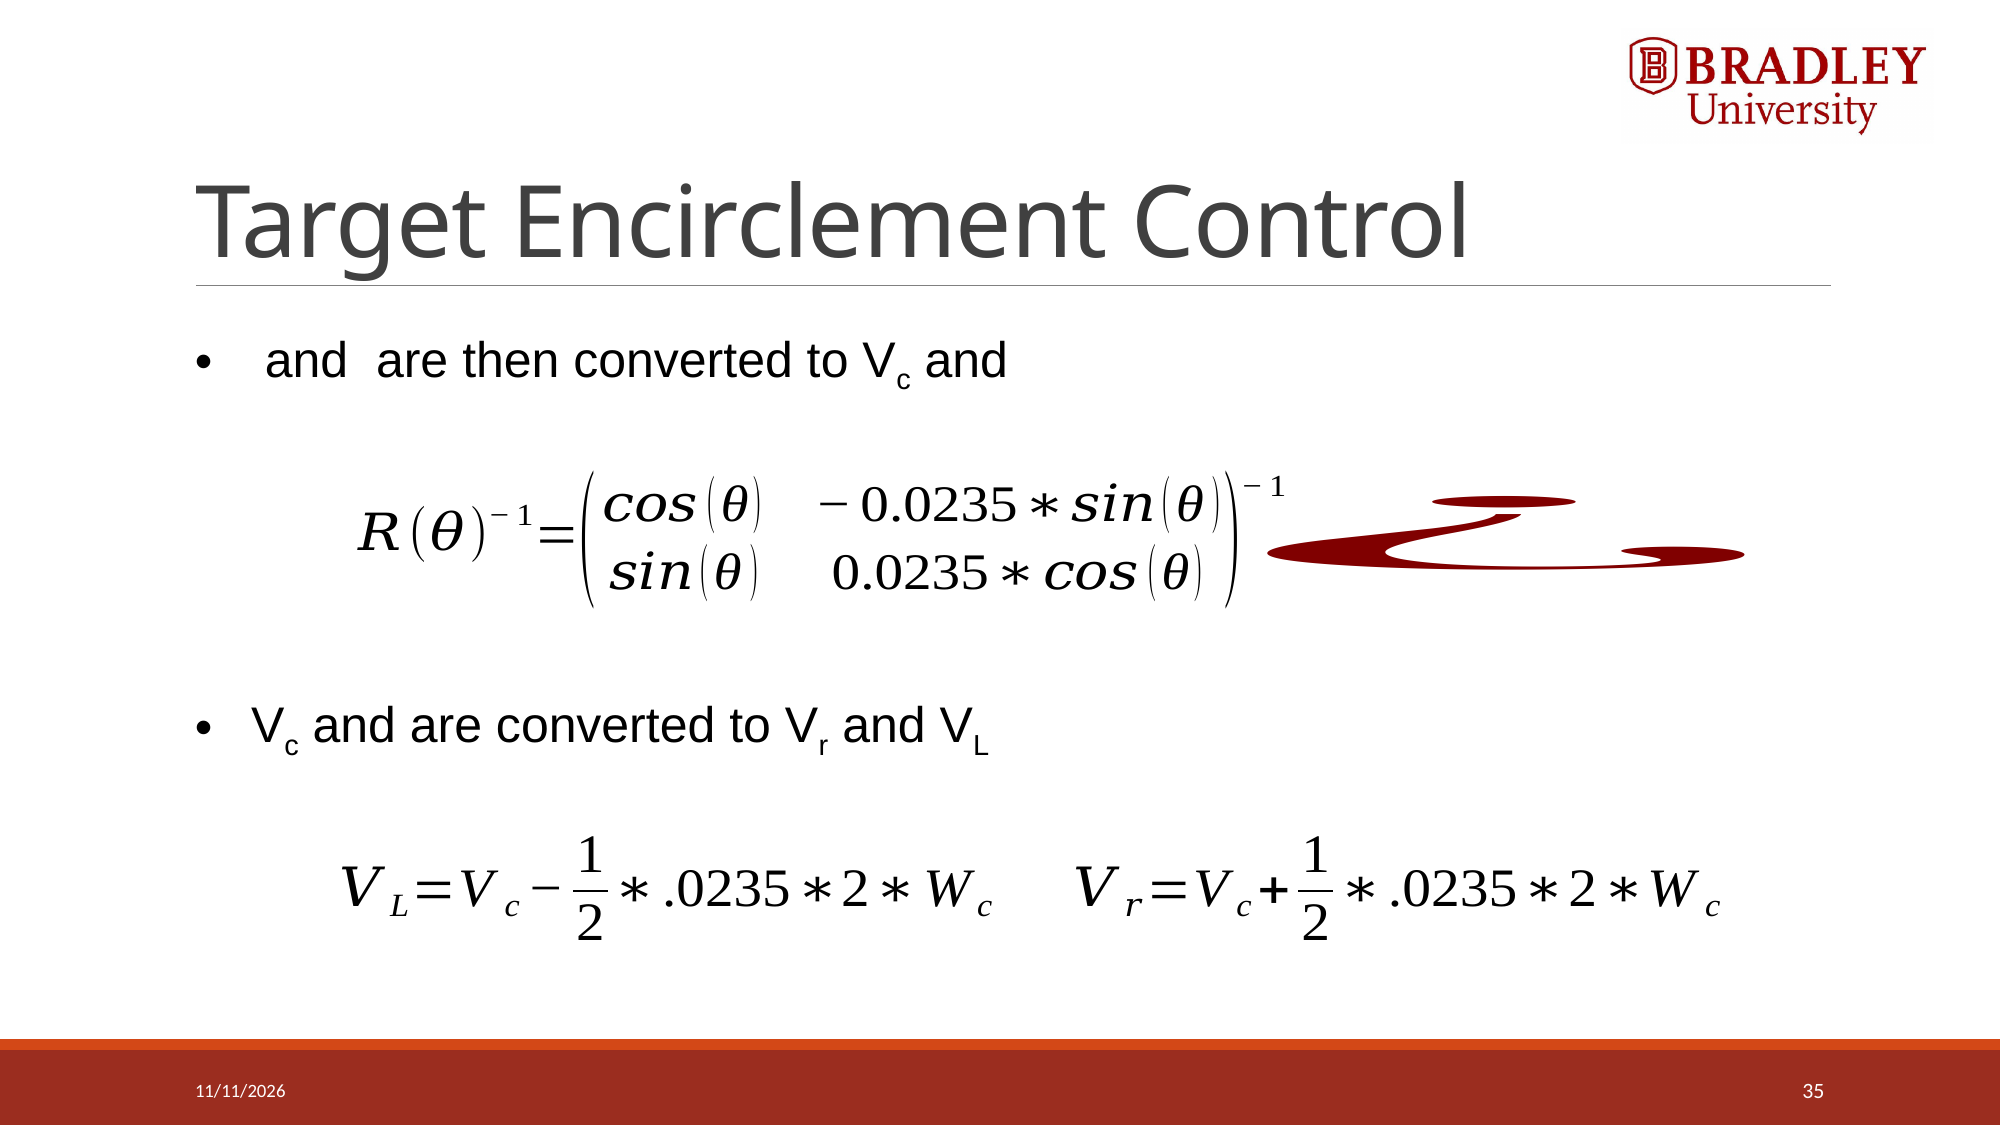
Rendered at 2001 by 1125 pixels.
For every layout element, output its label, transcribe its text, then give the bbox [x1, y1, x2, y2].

slide_number 35 [1624, 1059, 1840, 1120]
title Target Encirclement Control [180, 47, 1830, 285]
text_box [339, 795, 1340, 856]
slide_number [180, 1059, 586, 1120]
picture [1621, 27, 1935, 144]
